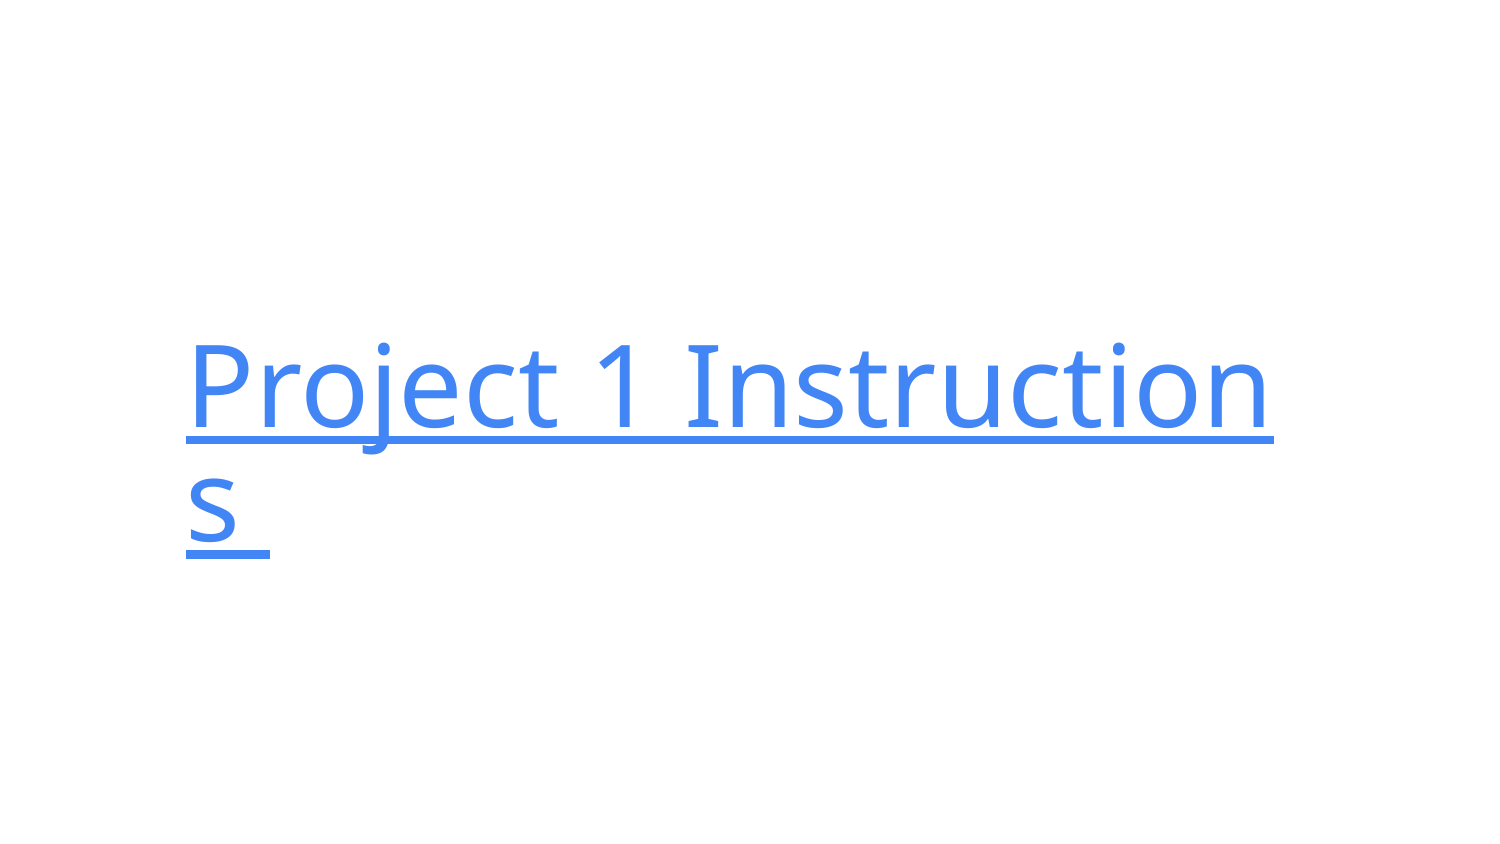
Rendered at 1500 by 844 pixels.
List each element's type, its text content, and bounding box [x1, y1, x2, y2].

text_box Project 1 Instructions [170, 297, 1330, 569]
